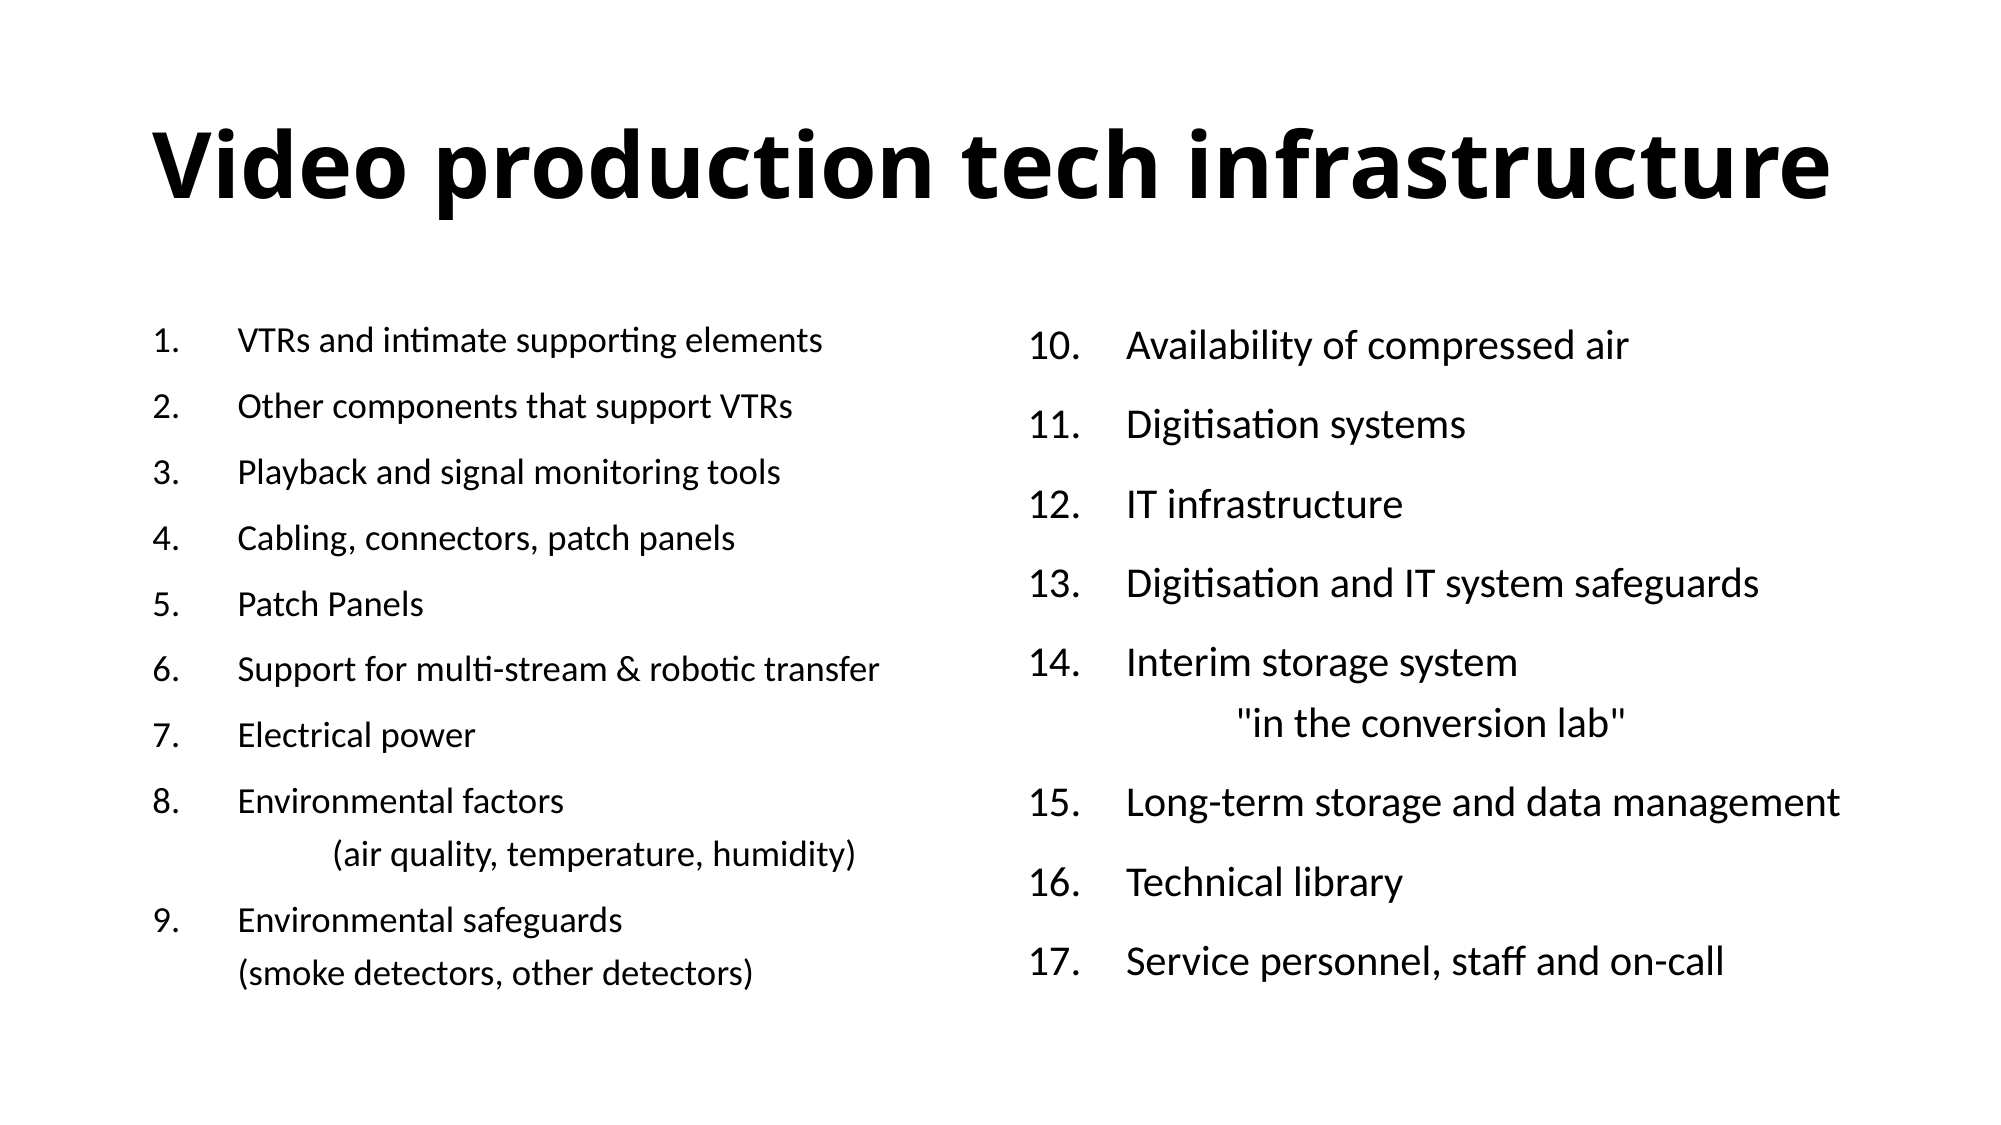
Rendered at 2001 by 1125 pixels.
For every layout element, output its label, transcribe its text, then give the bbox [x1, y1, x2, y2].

list VTRs and intimate supporting elements Other components that support VTRs Playback and signal monitoring tools Cabling, connectors, patch panels Patch Panels Support for multi-stream & robotic transfer Electrical power Environmental factors (air quality, temperature, humidity) Environmental safeguards (smoke detectors, other detectors) [137, 299, 988, 1014]
title Video production tech infrastructure [137, 59, 1863, 278]
list Availability of compressed air Digitisation systems IT infrastructure Digitisation and IT system safeguards Interim storage system "in the conversion lab" Long-term storage and data management Technical library Service personnel, staff and on-call [1012, 299, 1863, 1014]
